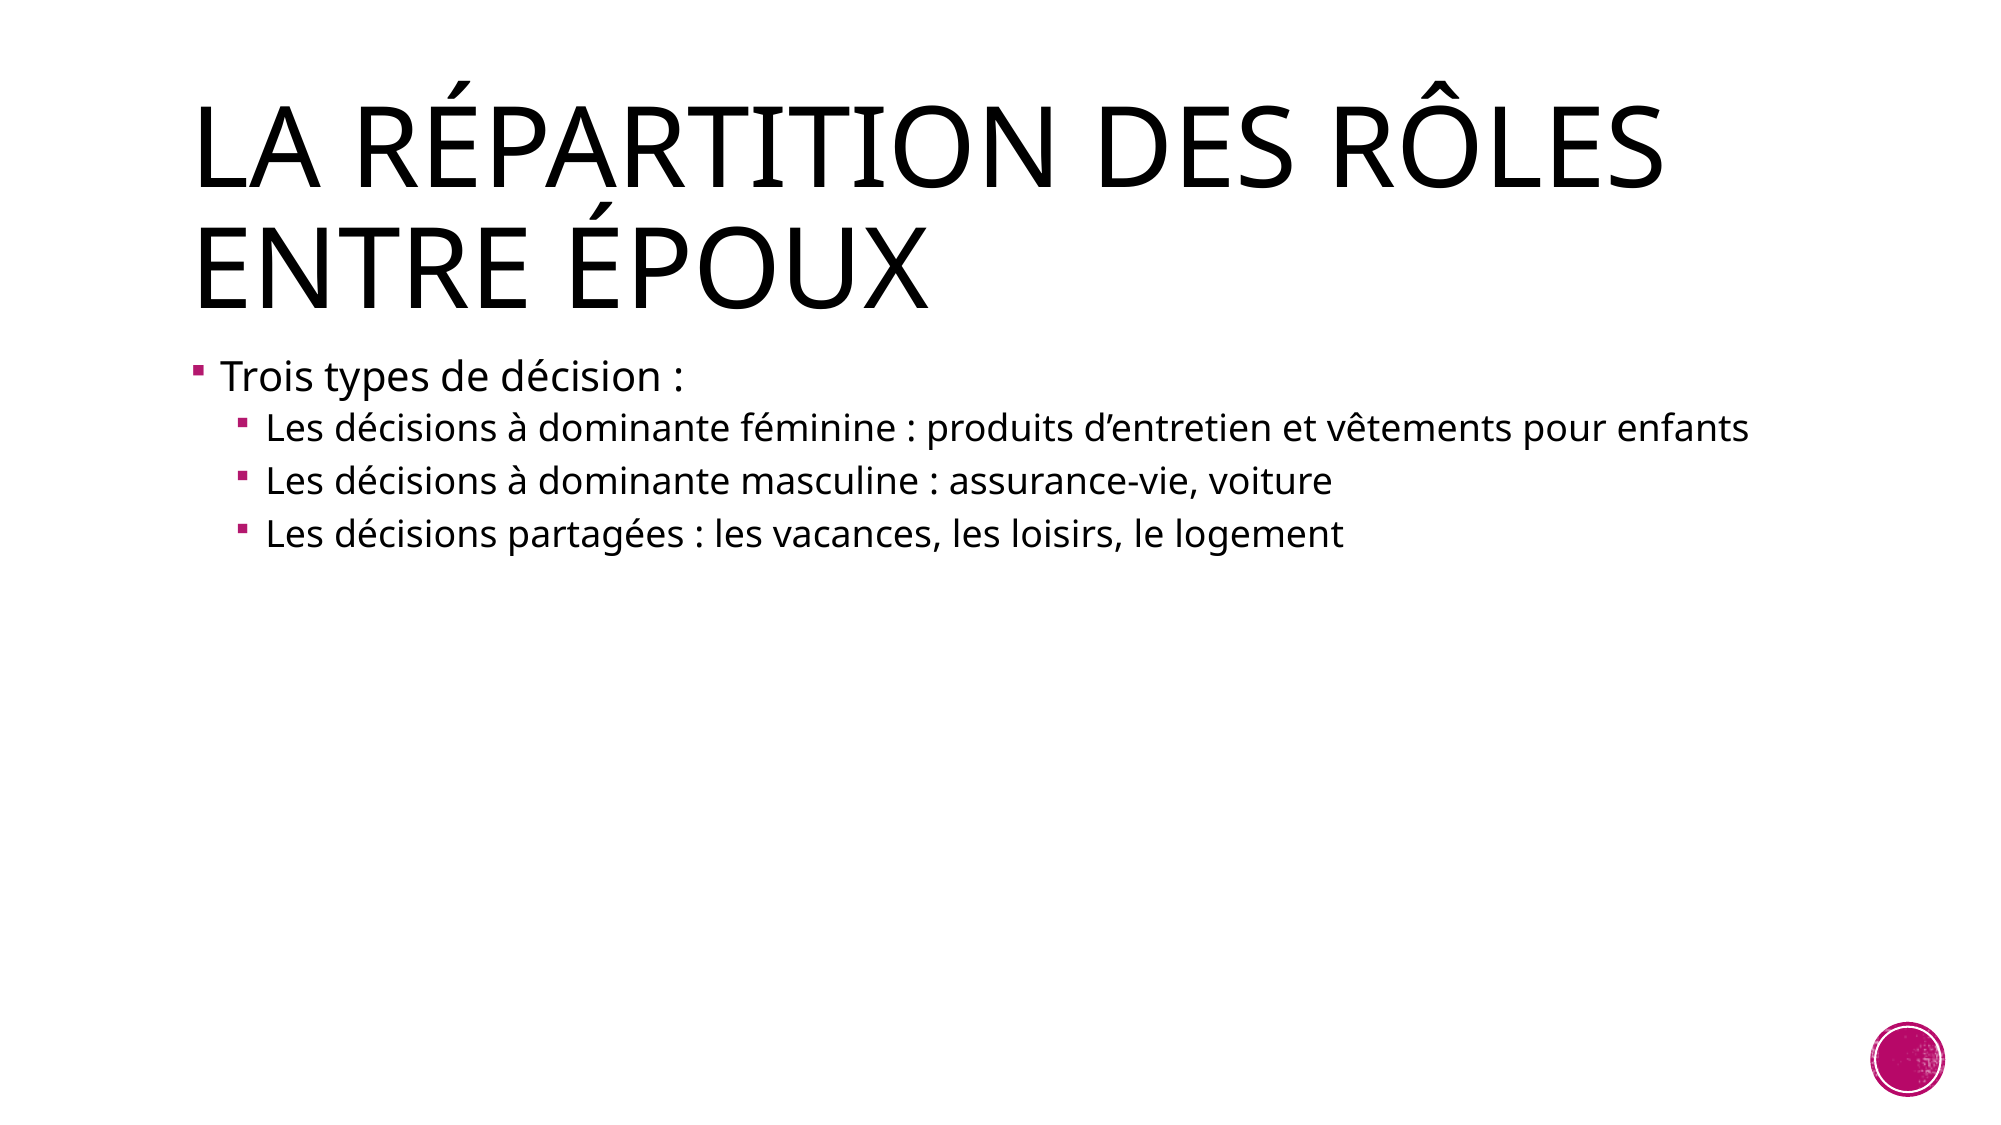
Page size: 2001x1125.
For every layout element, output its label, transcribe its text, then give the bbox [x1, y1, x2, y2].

list Trois types de décision : Les décisions à dominante féminine : produits d’entretien et vêtements pour enfants Les décisions à dominante masculine : assurance-vie, voiture Les décisions partagées : les vacances, les loisirs, le logement [175, 348, 1826, 1013]
title La répartition des rôles entre époux [175, 79, 1826, 344]
